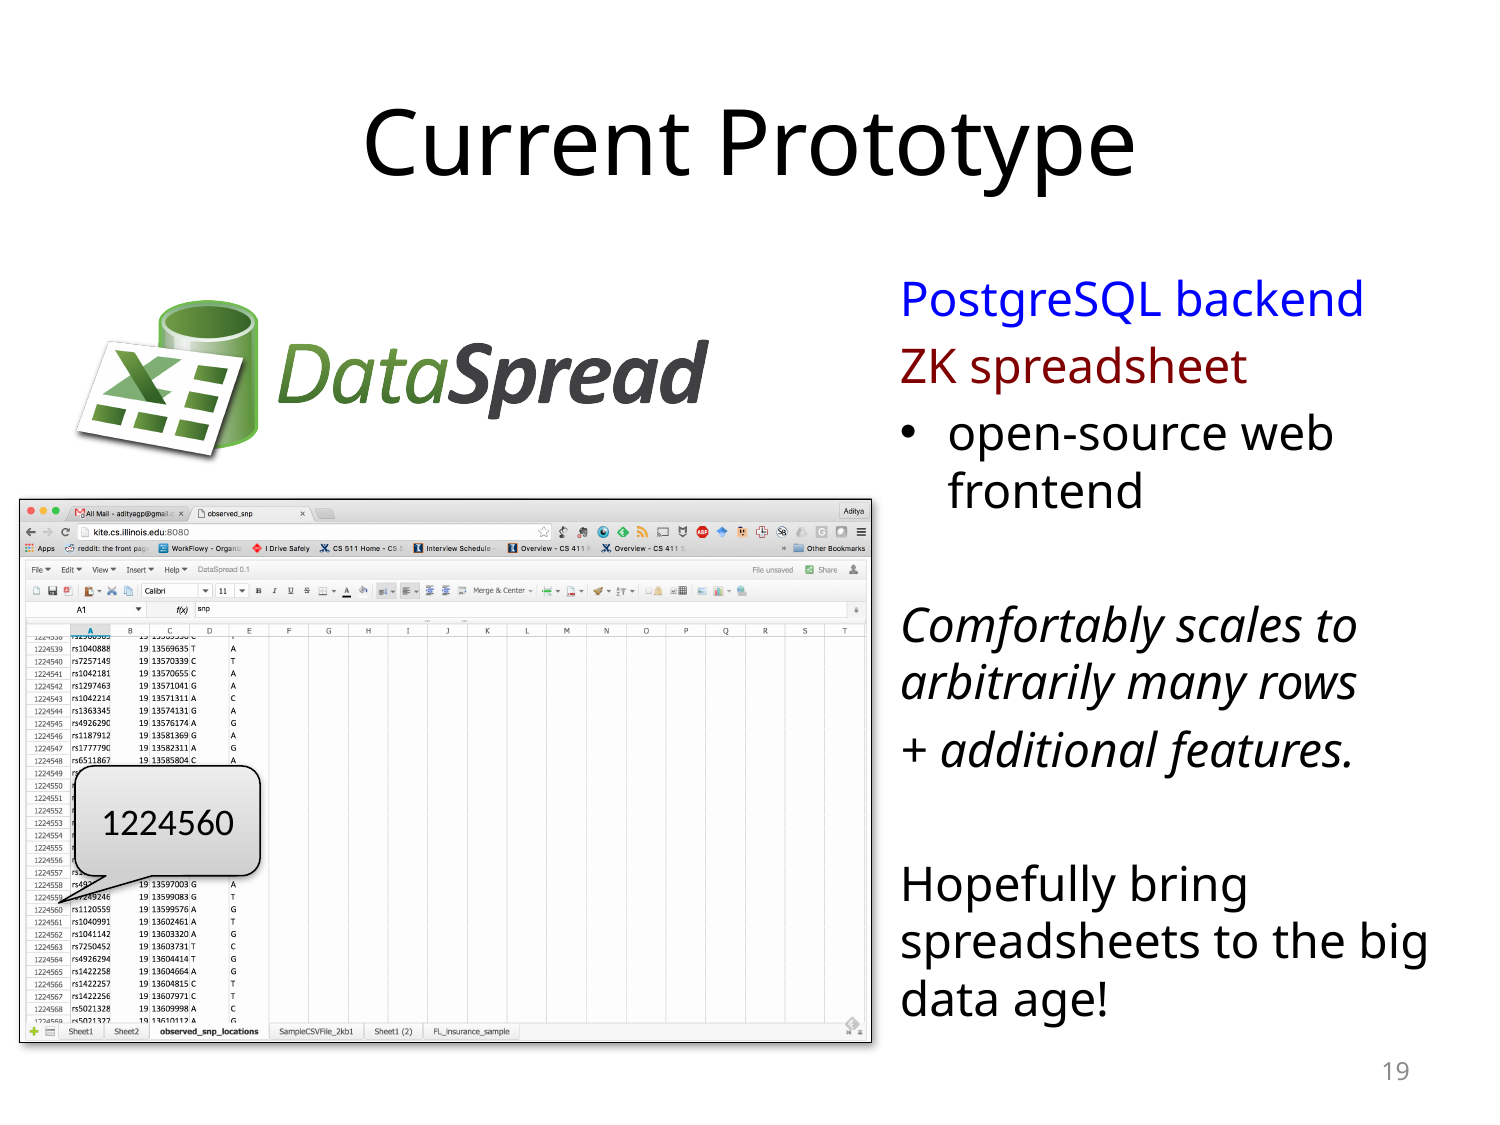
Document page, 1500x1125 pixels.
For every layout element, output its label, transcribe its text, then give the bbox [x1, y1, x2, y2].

list PostgreSQL backend ZK spreadsheet open-source web frontend Comfortably scales to arbitrarily many rows + additional features. Hopefully bring spreadsheets to the big data age! [884, 260, 1500, 1043]
picture [0, 102, 872, 1044]
slide_number 19 [1074, 1042, 1425, 1103]
title Current Prototype [75, 45, 1425, 233]
